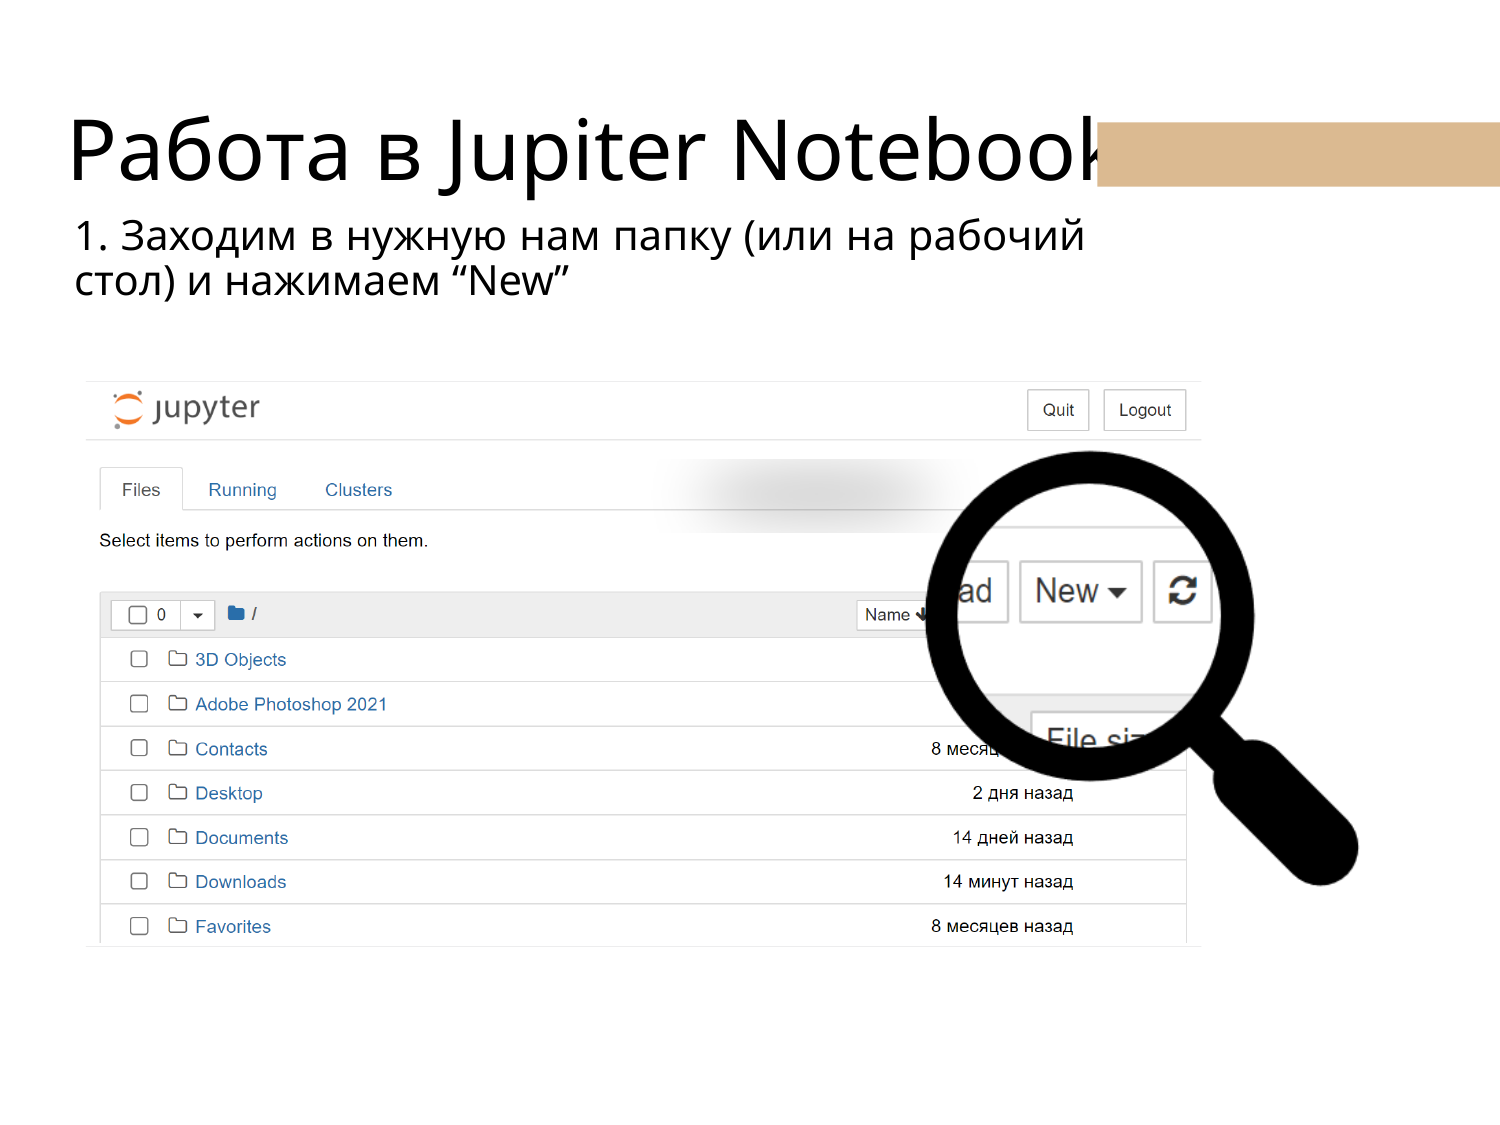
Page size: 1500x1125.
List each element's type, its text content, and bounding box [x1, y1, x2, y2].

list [85, 379, 1202, 950]
text_box [1096, 121, 1500, 188]
text_box 1. Заходим в нужную нам папку (или на рабочий стол) и нажимаем “New” [62, 206, 1098, 314]
title Работа в Jupiter Notebook [51, 99, 1345, 207]
picture [878, 404, 1405, 932]
